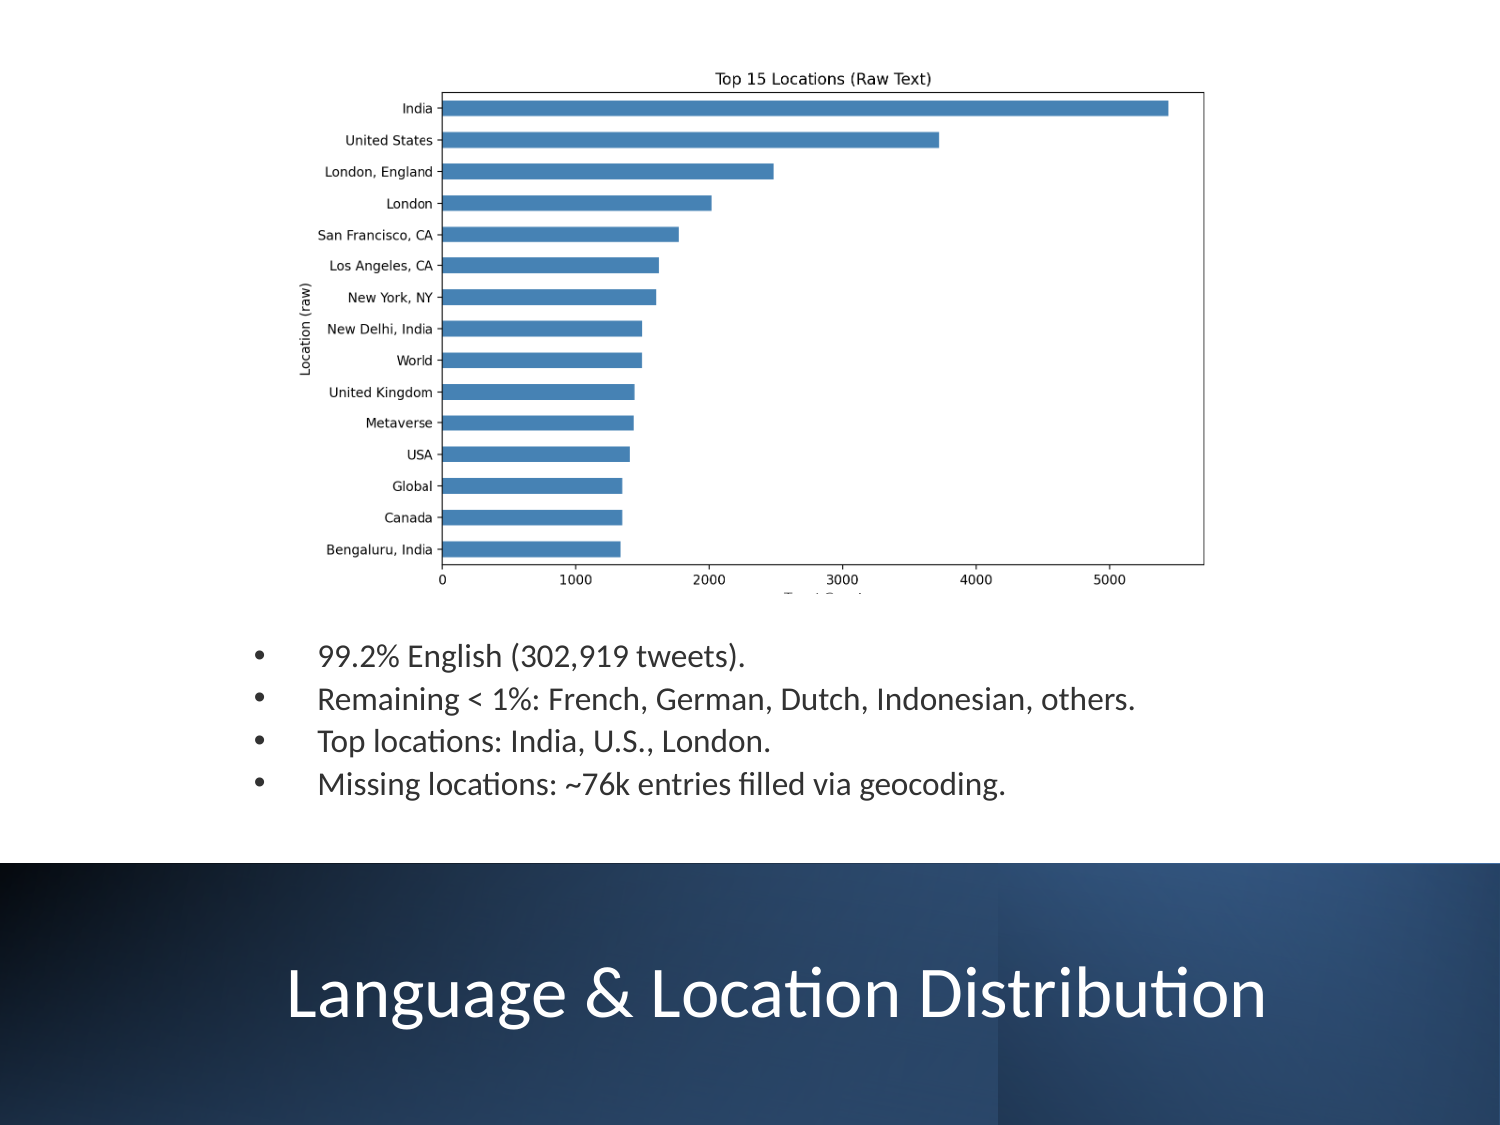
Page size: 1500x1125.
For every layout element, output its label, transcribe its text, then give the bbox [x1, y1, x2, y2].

picture [295, 65, 1205, 594]
text_box [0, 861, 1500, 1125]
title Language & Location Distribution [168, 903, 1387, 1074]
list 99.2% English (302,919 tweets). Remaining < 1%: French, German, Dutch, Indonesian, others. Top locations: India, U.S., London. Missing locations: ~76k entries filled via geocoding. [238, 628, 1264, 813]
text_box [0, 0, 1500, 861]
